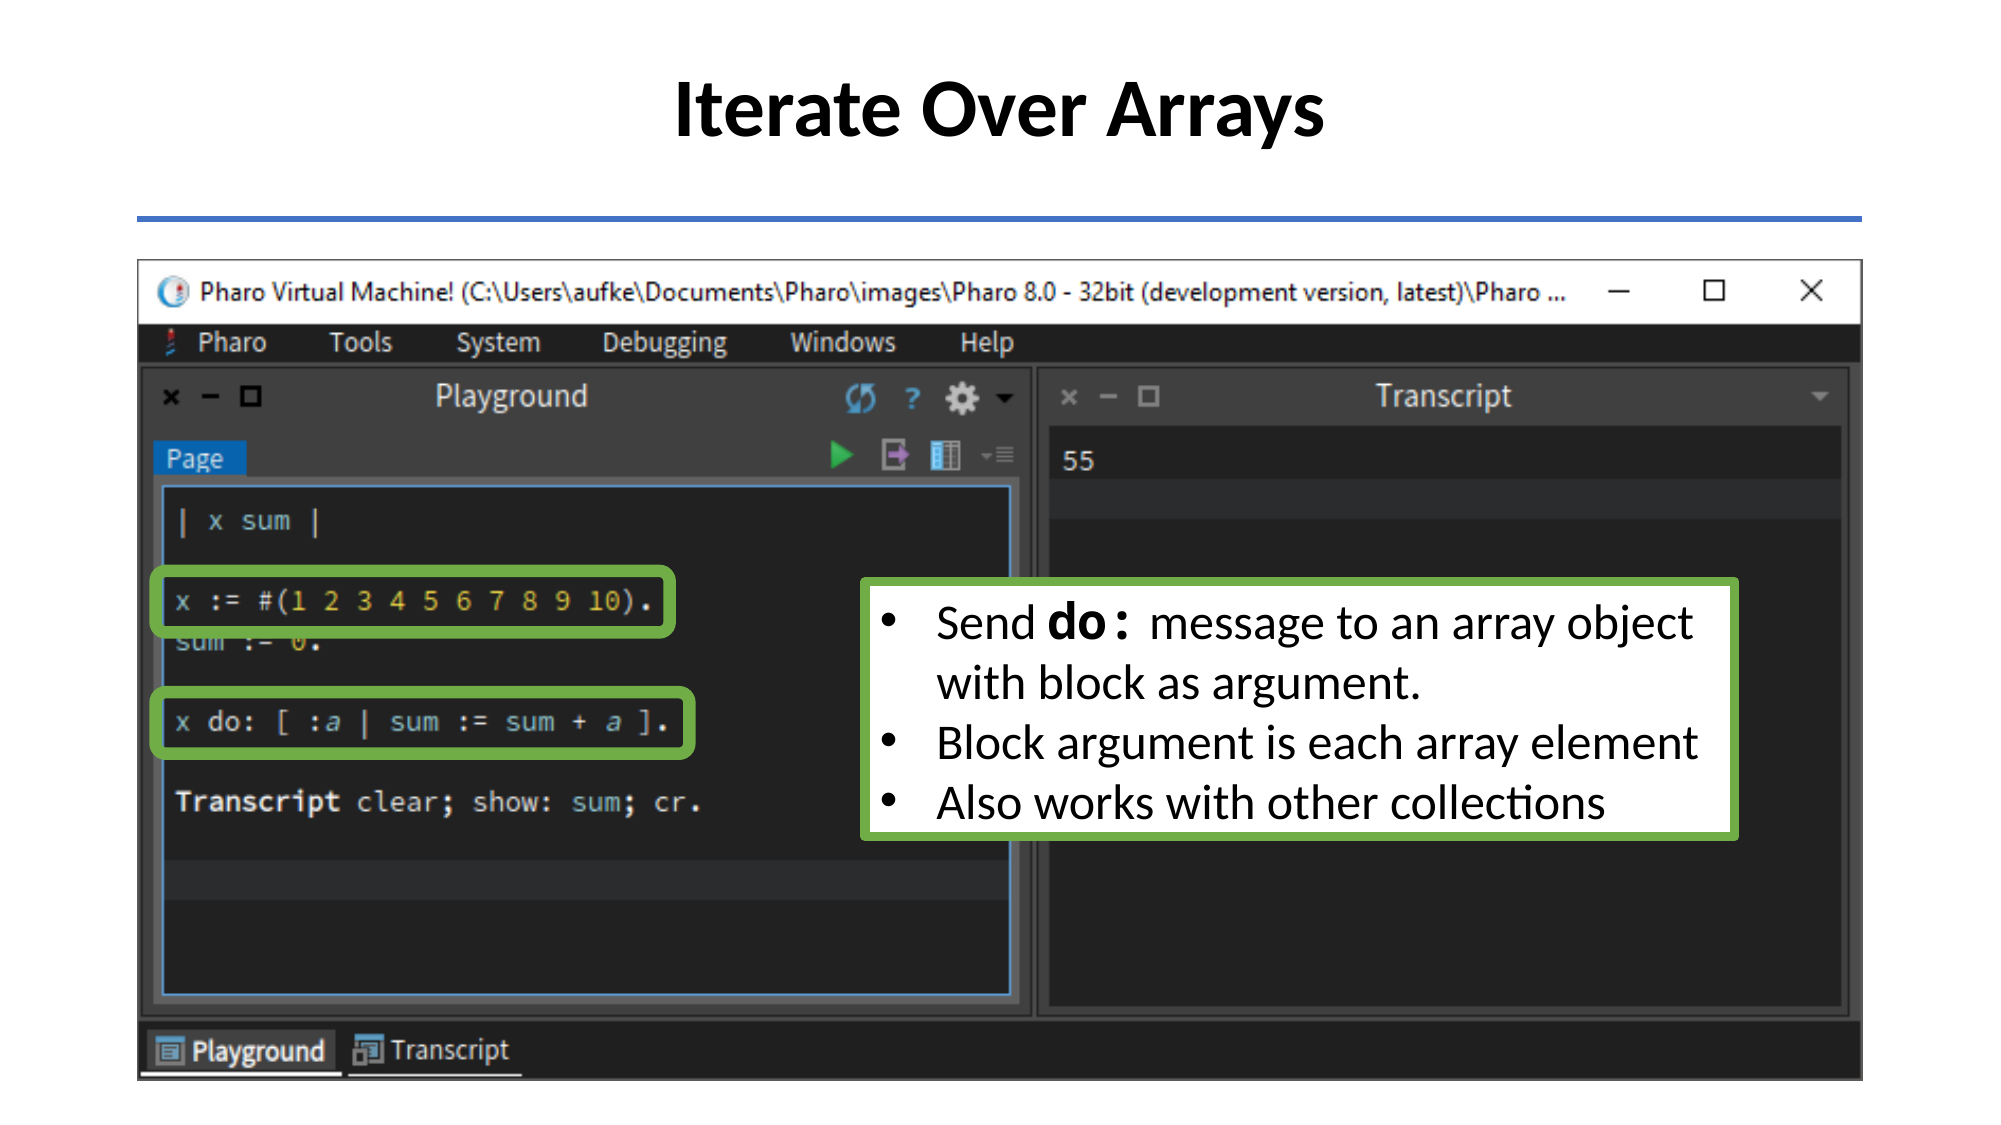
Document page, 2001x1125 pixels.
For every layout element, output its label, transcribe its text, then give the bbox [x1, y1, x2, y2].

text_box Iterate Over Arrays [137, 1, 1863, 218]
picture [137, 259, 1863, 1081]
